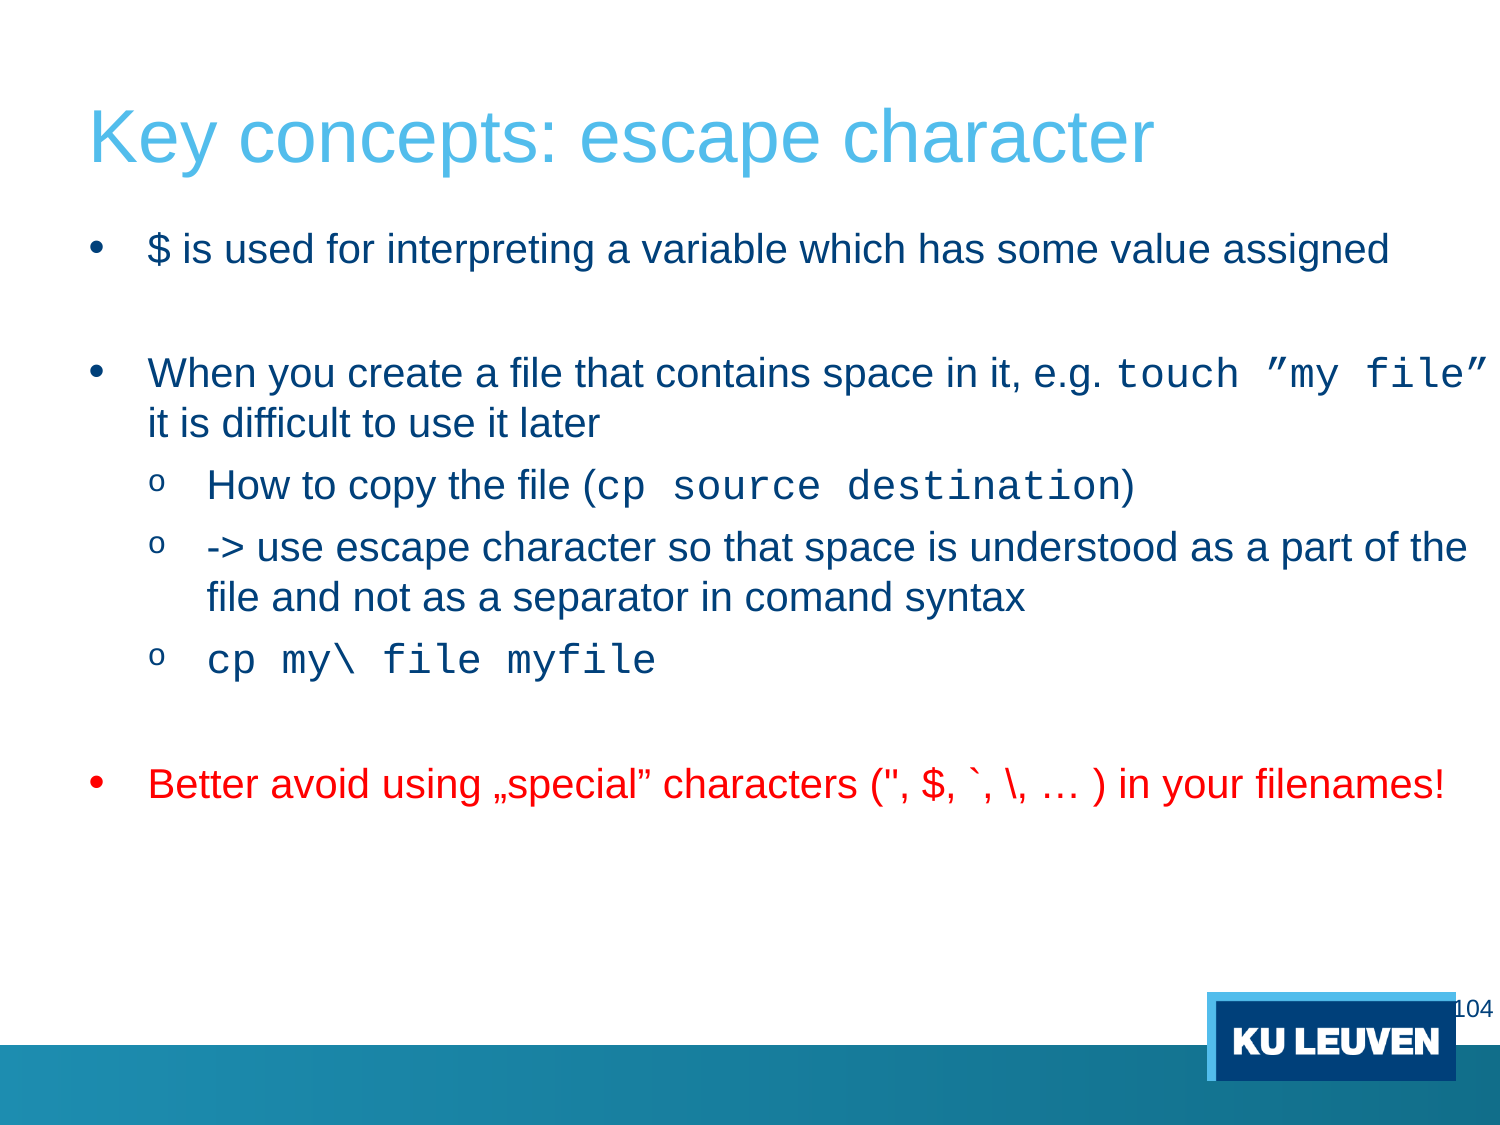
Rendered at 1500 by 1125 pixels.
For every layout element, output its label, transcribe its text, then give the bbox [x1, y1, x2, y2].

list $ is used for interpreting a variable which has some value assigned When you create a file that contains space in it, e.g. touch ”my file” it is difficult to use it later How to copy the file (cp source destination) -> use escape character so that space is understood as a part of the file and not as a separator in comand syntax cp my\ file myfile Better avoid using „special” characters (", $, `, \, … ) in your filenames! [88, 221, 1495, 948]
picture [1207, 992, 1456, 1081]
slide_number 104 [1340, 992, 1495, 1040]
title Key concepts: escape character [88, 29, 1456, 178]
